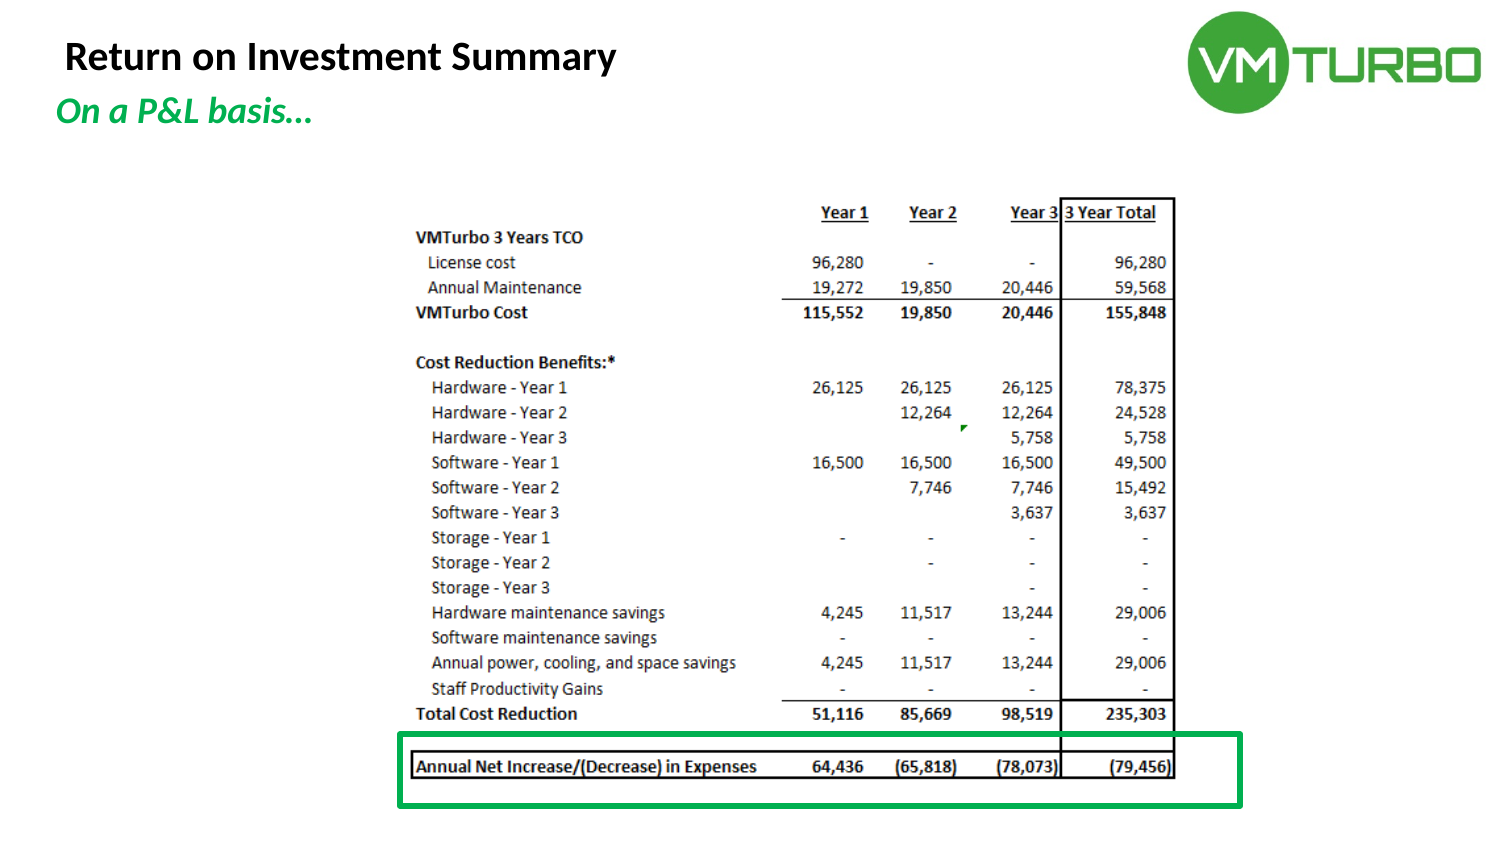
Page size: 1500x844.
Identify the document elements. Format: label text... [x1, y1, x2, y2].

text_box On a P&L basis… [41, 79, 791, 184]
text_box Return on Investment Summary [50, 21, 1063, 132]
picture [1186, 9, 1488, 123]
picture [406, 178, 1187, 791]
text_box [398, 732, 1242, 808]
